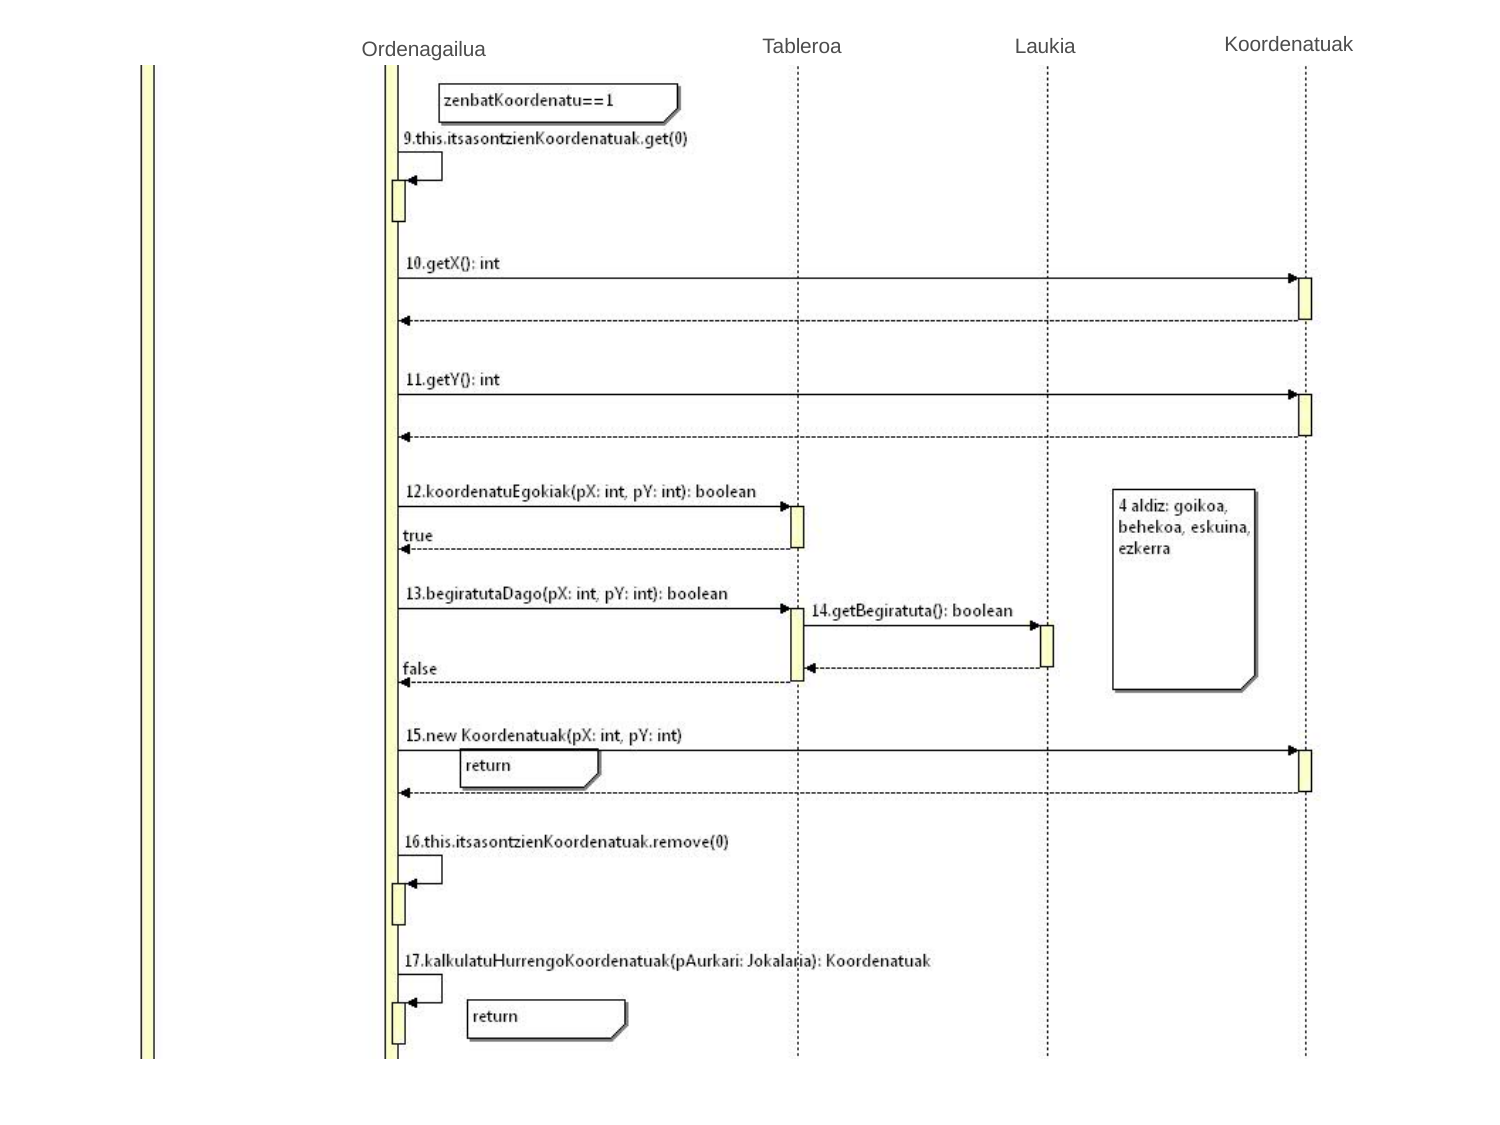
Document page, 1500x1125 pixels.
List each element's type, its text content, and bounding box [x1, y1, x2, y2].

picture [128, 65, 1372, 1059]
text_box Koordenatuak [1206, 23, 1372, 64]
text_box Ordenagailua [341, 28, 507, 65]
text_box Tableroa [719, 25, 885, 65]
text_box Laukia [962, 25, 1128, 65]
